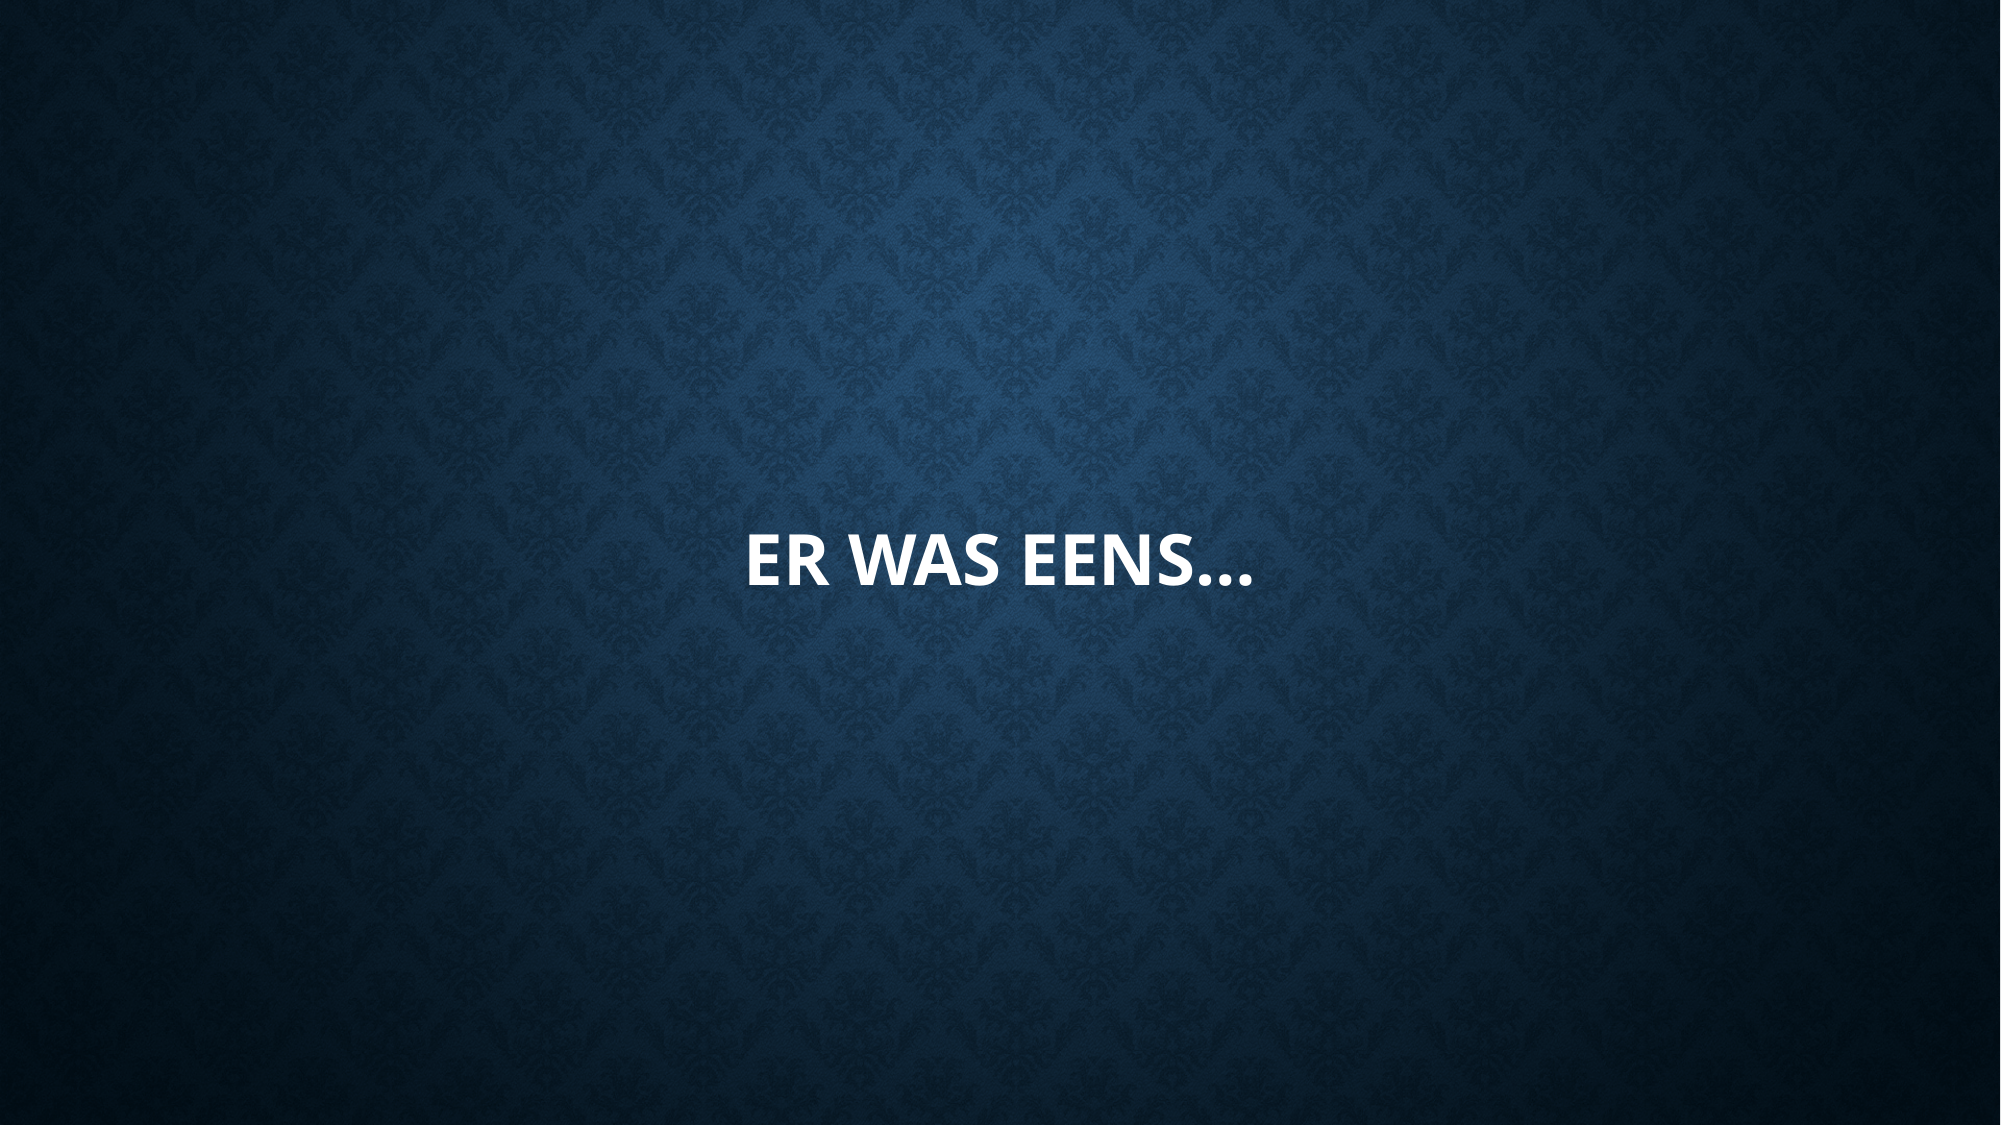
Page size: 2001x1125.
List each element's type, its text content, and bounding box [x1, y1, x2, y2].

title Er was eens… [150, 453, 1850, 672]
